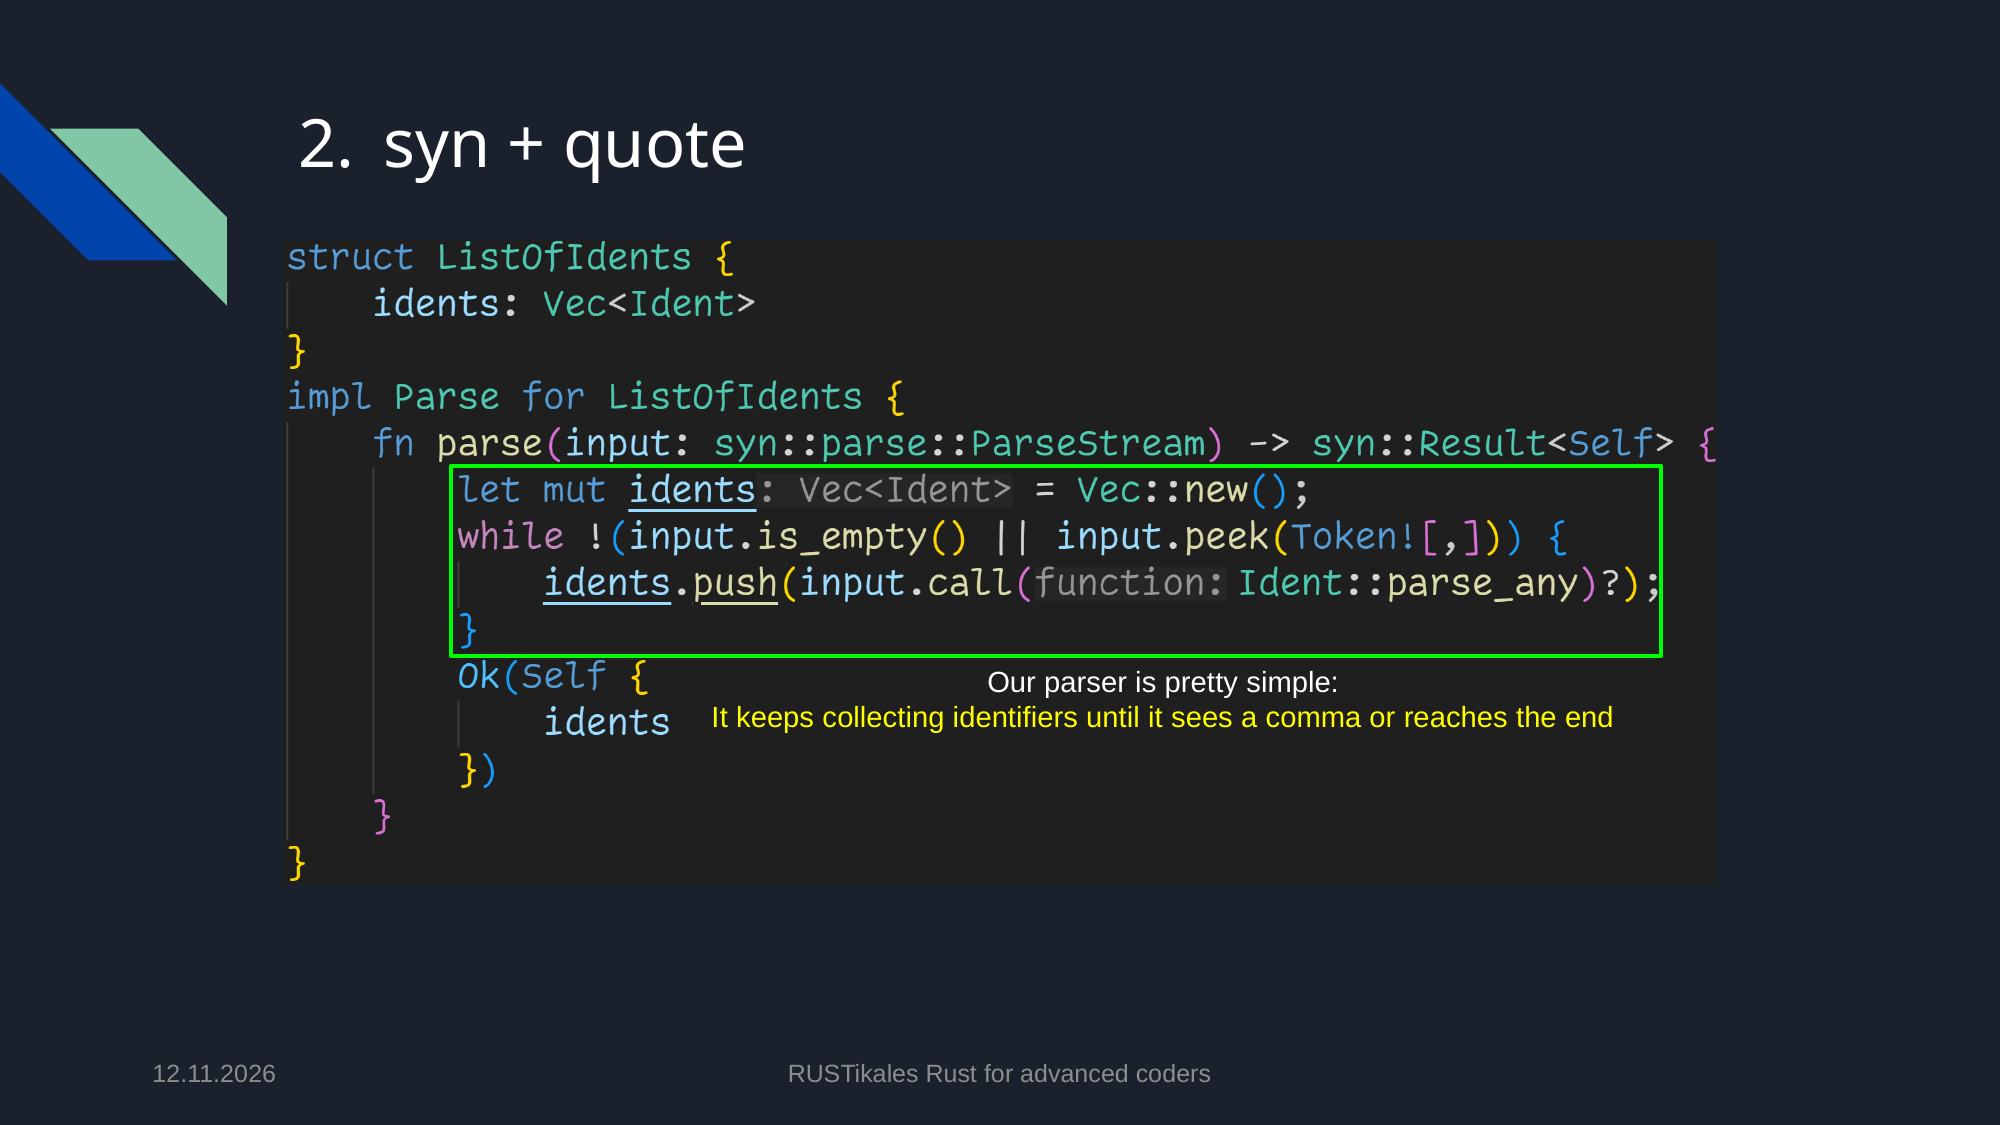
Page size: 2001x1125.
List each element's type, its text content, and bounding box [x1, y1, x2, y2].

picture [283, 240, 1717, 885]
title syn + quote [283, 86, 1824, 287]
footer RUSTikales Rust for advanced coders [662, 1042, 1338, 1103]
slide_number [137, 1042, 588, 1103]
